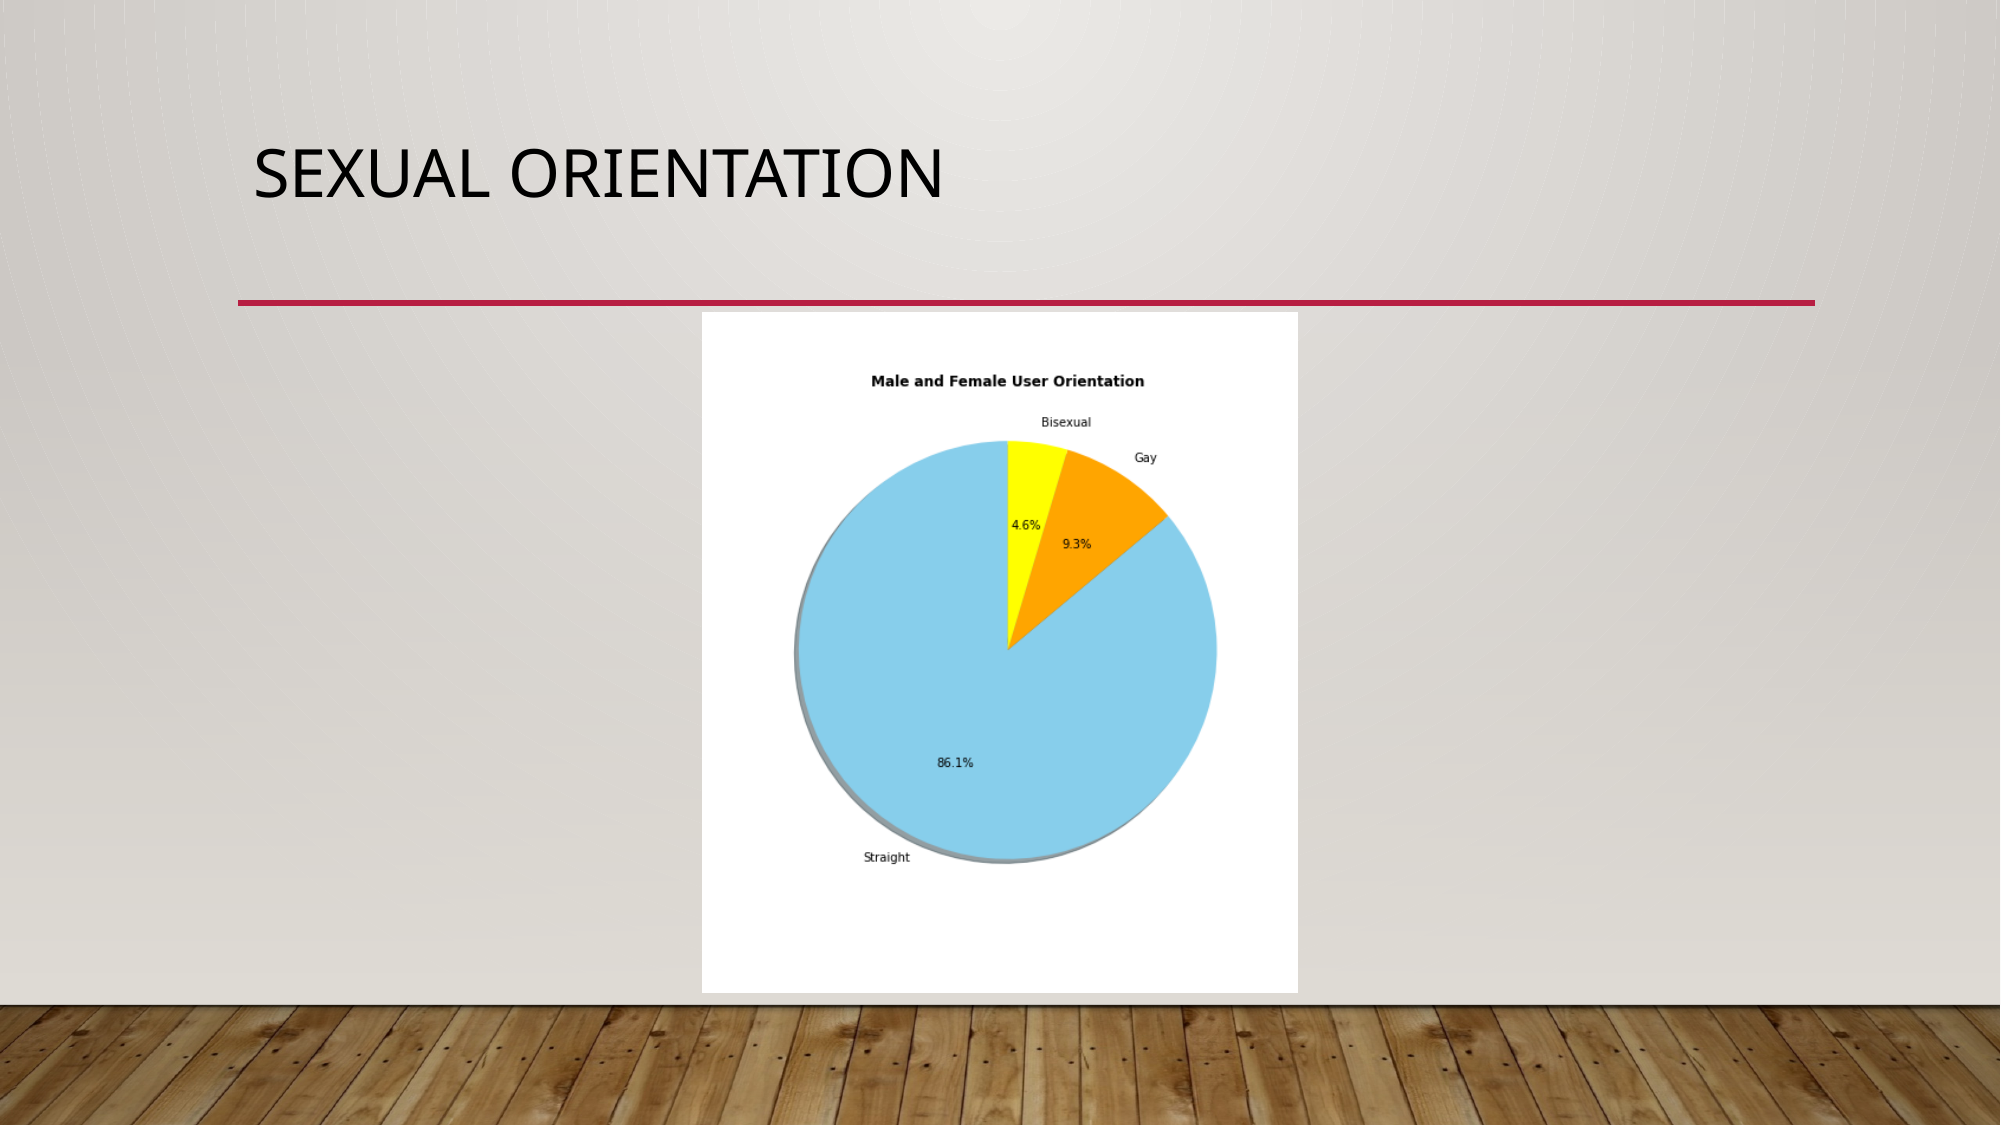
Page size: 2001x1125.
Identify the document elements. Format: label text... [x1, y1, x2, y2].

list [701, 312, 1298, 994]
title Sexual Orientation [238, 131, 1814, 305]
picture [0, 1005, 2000, 1125]
